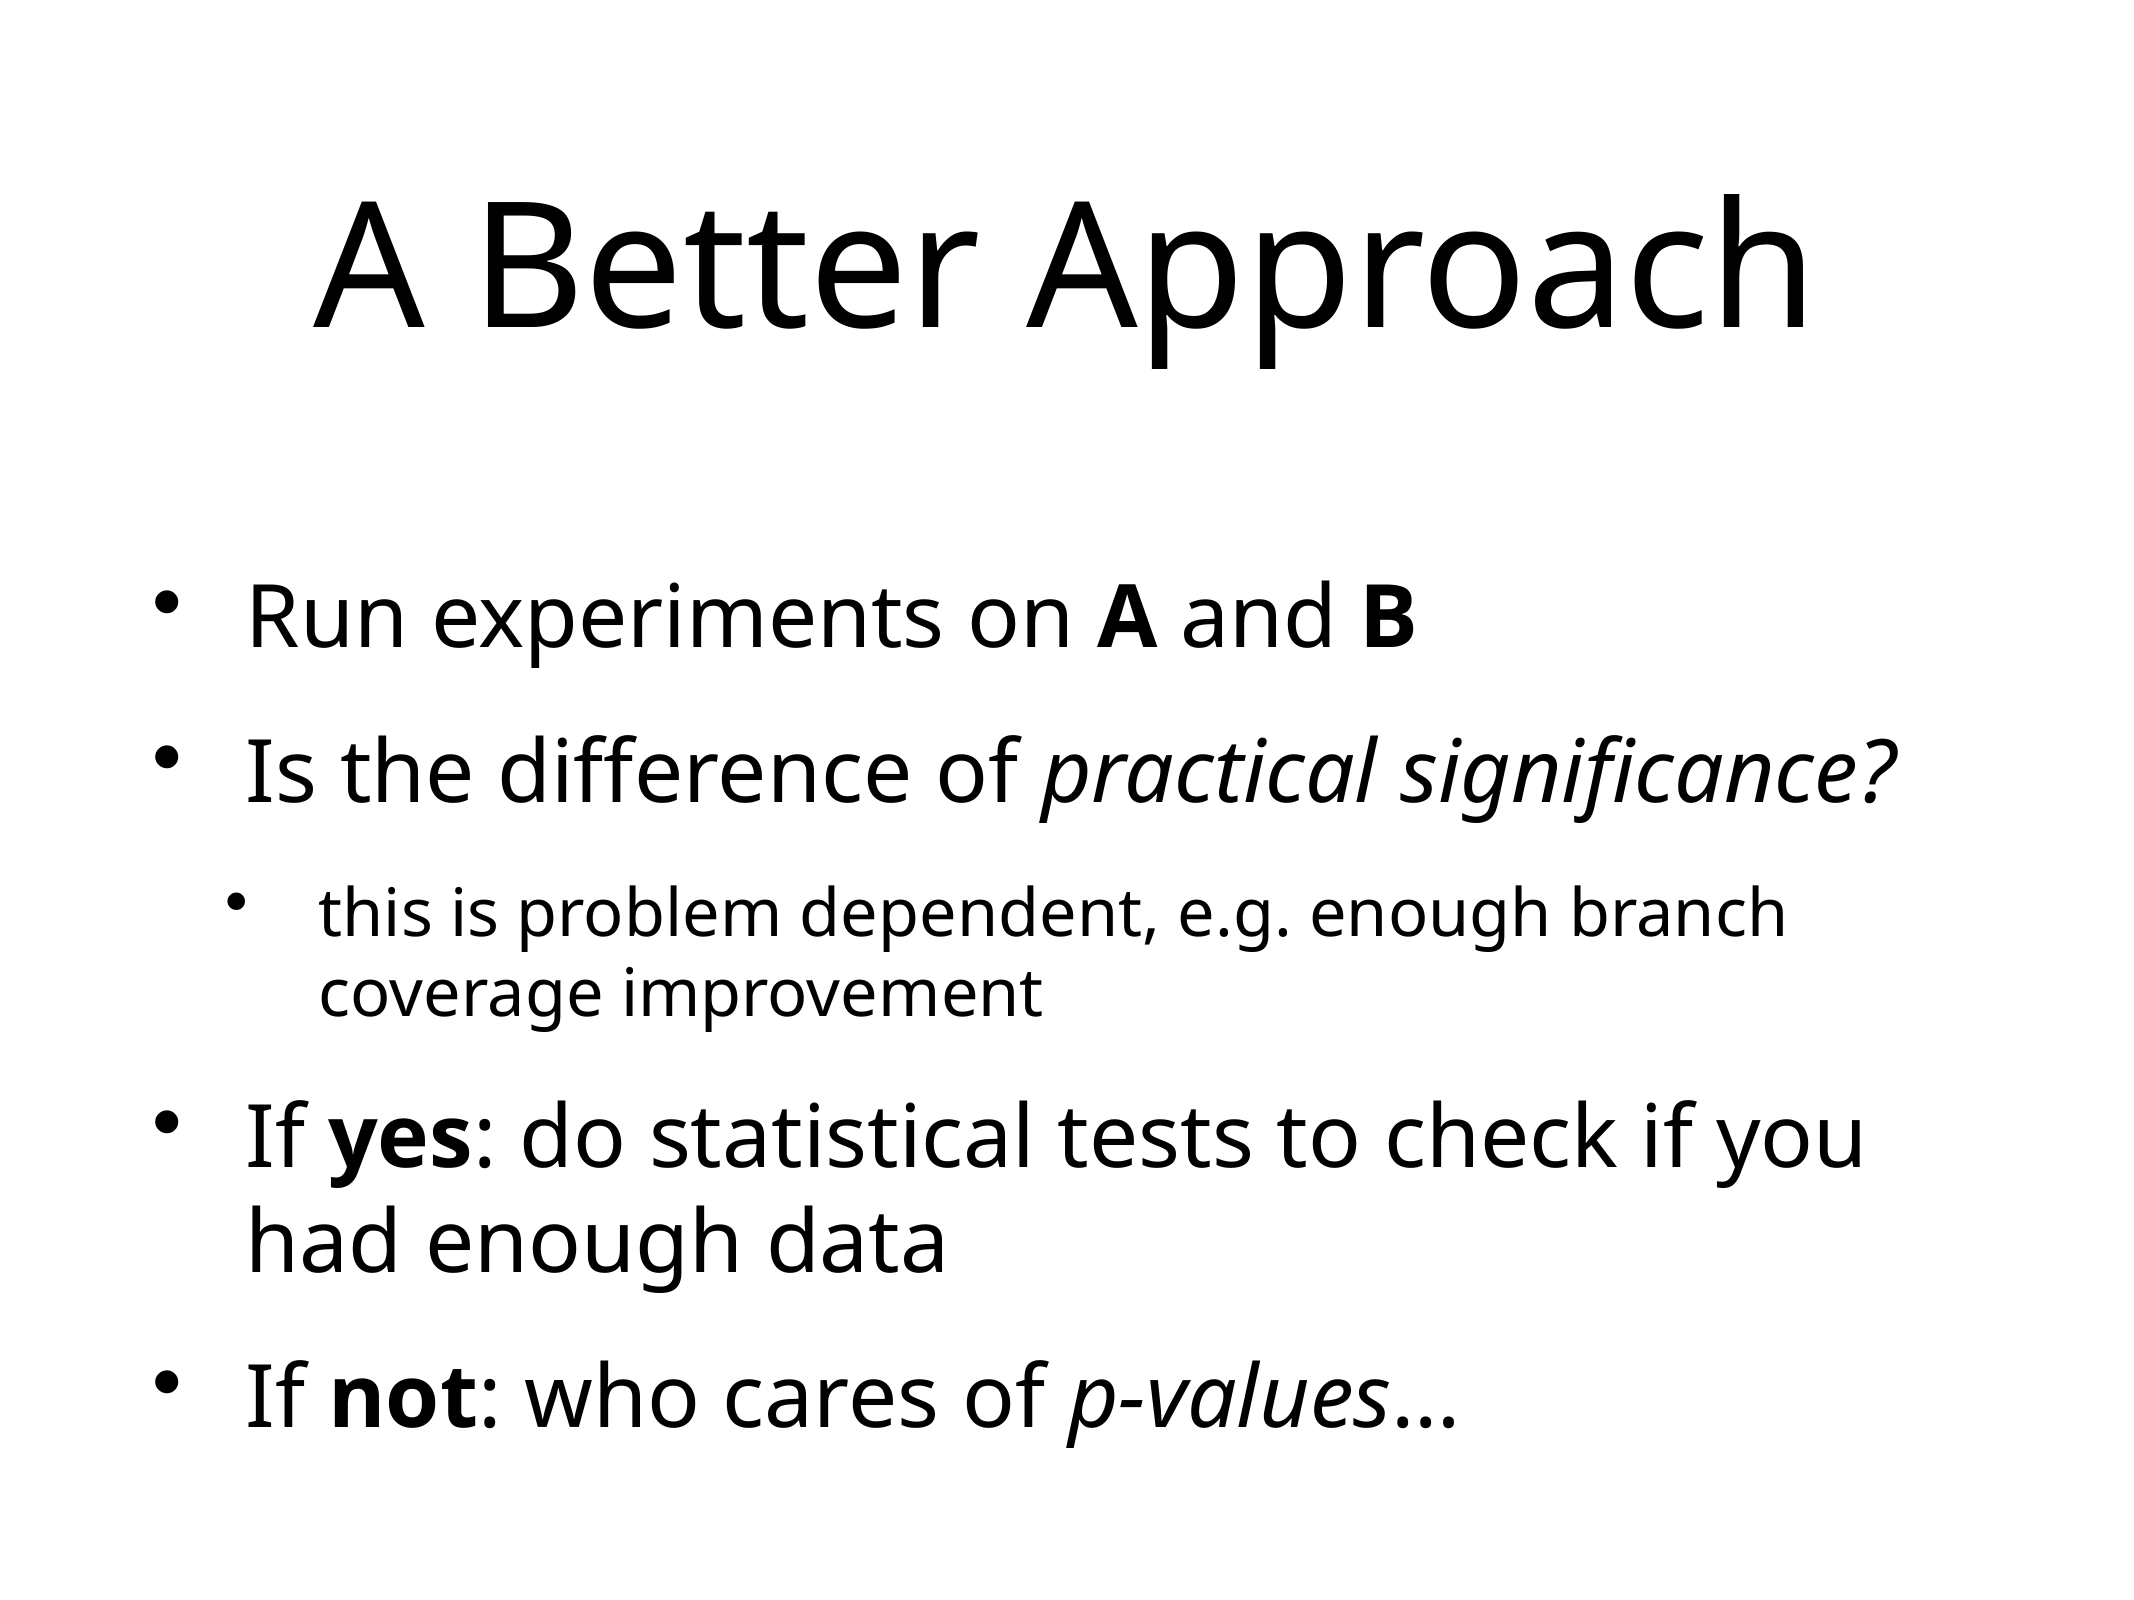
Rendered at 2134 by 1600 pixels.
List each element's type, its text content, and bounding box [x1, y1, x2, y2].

title A Better Approach [207, 41, 1926, 474]
list Run experiments on A and B Is the difference of practical significance? this is problem dependent, e.g. enough branch coverage improvement If yes: do statistical tests to check if you had enough data If not: who cares of p-values… [91, 480, 2043, 1524]
